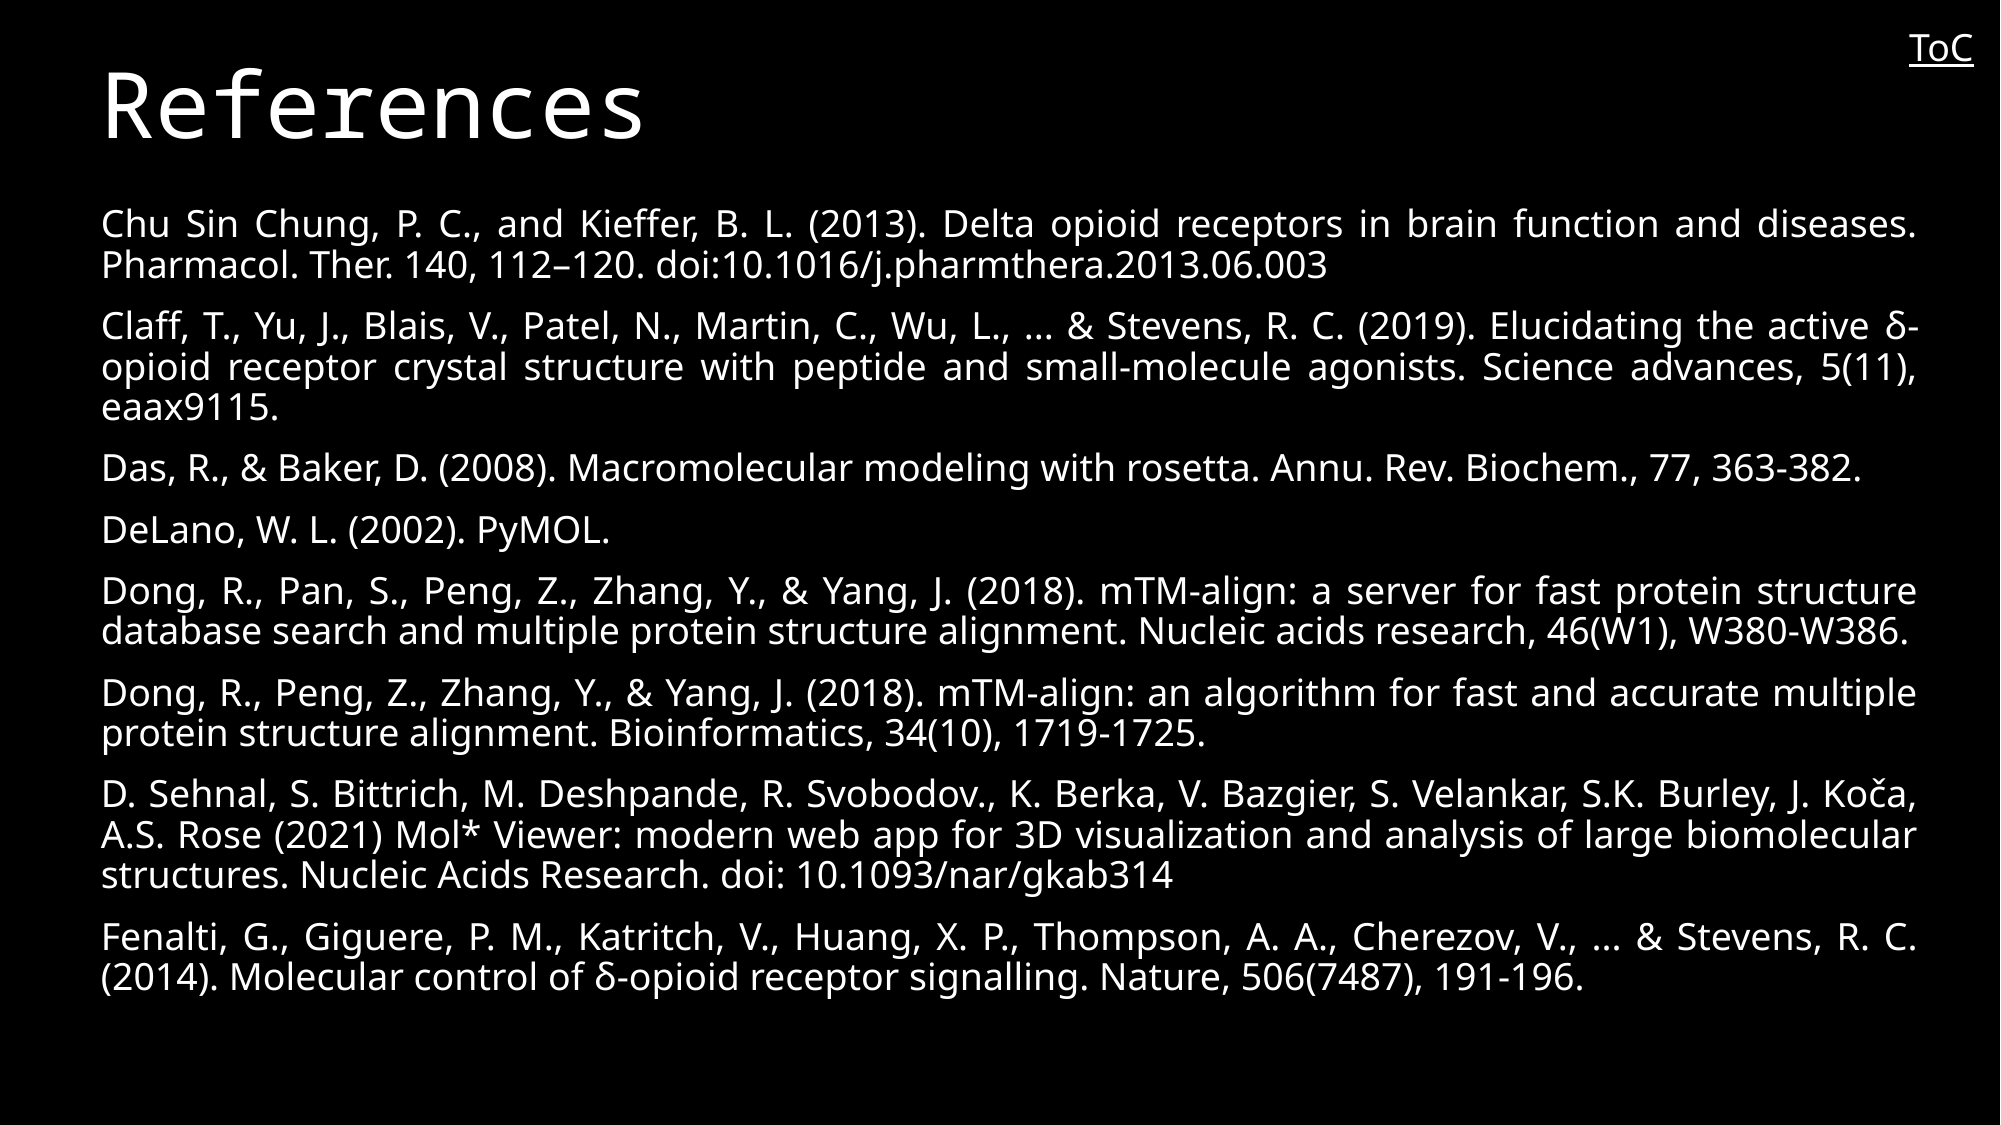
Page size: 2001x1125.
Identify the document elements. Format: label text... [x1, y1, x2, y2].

text_box ToC [1894, 16, 1989, 83]
text_box References [85, 0, 1811, 218]
text_box Chu Sin Chung, P. C., and Kieffer, B. L. (2013). Delta opioid receptors in brain function and diseases. Pharmacol. Ther. 140, 112–120. doi:10.1016/j.pharmthera.2013.06.003 Claff, T., Yu, J., Blais, V., Patel, N., Martin, C., Wu, L., ... & Stevens, R. C. (2019). Elucidating the active δ-opioid receptor crystal structure with peptide and small-molecule agonists. Science advances, 5(11), eaax9115. Das, R., & Baker, D. (2008). Macromolecular modeling with rosetta. Annu. Rev. Biochem., 77, 363-382. DeLano, W. L. (2002). PyMOL. Dong, R., Pan, S., Peng, Z., Zhang, Y., & Yang, J. (2018). mTM-align: a server for fast protein structure database search and multiple protein structure alignment. Nucleic acids research, 46(W1), W380-W386. Dong, R., Peng, Z., Zhang, Y., & Yang, J. (2018). mTM-align: an algorithm for fast and accurate multiple protein structure alignment. Bioinformatics, 34(10), 1719-1725. D. Sehnal, S. Bittrich, M. Deshpande, R. Svobodov., K. Berka, V. Bazgier, S. Velankar, S.K. Burley, J. Koča, A.S. Rose (2021) Mol* Viewer: modern web app for 3D visualization and analysis of large biomolecular structures. Nucleic Acids Research. doi: 10.1093/nar/gkab314 Fenalti, G., Giguere, P. M., Katritch, V., Huang, X. P., Thompson, A. A., Cherezov, V., ... & Stevens, R. C. (2014). Molecular control of δ-opioid receptor signalling. Nature, 506(7487), 191-196. [85, 198, 1935, 927]
